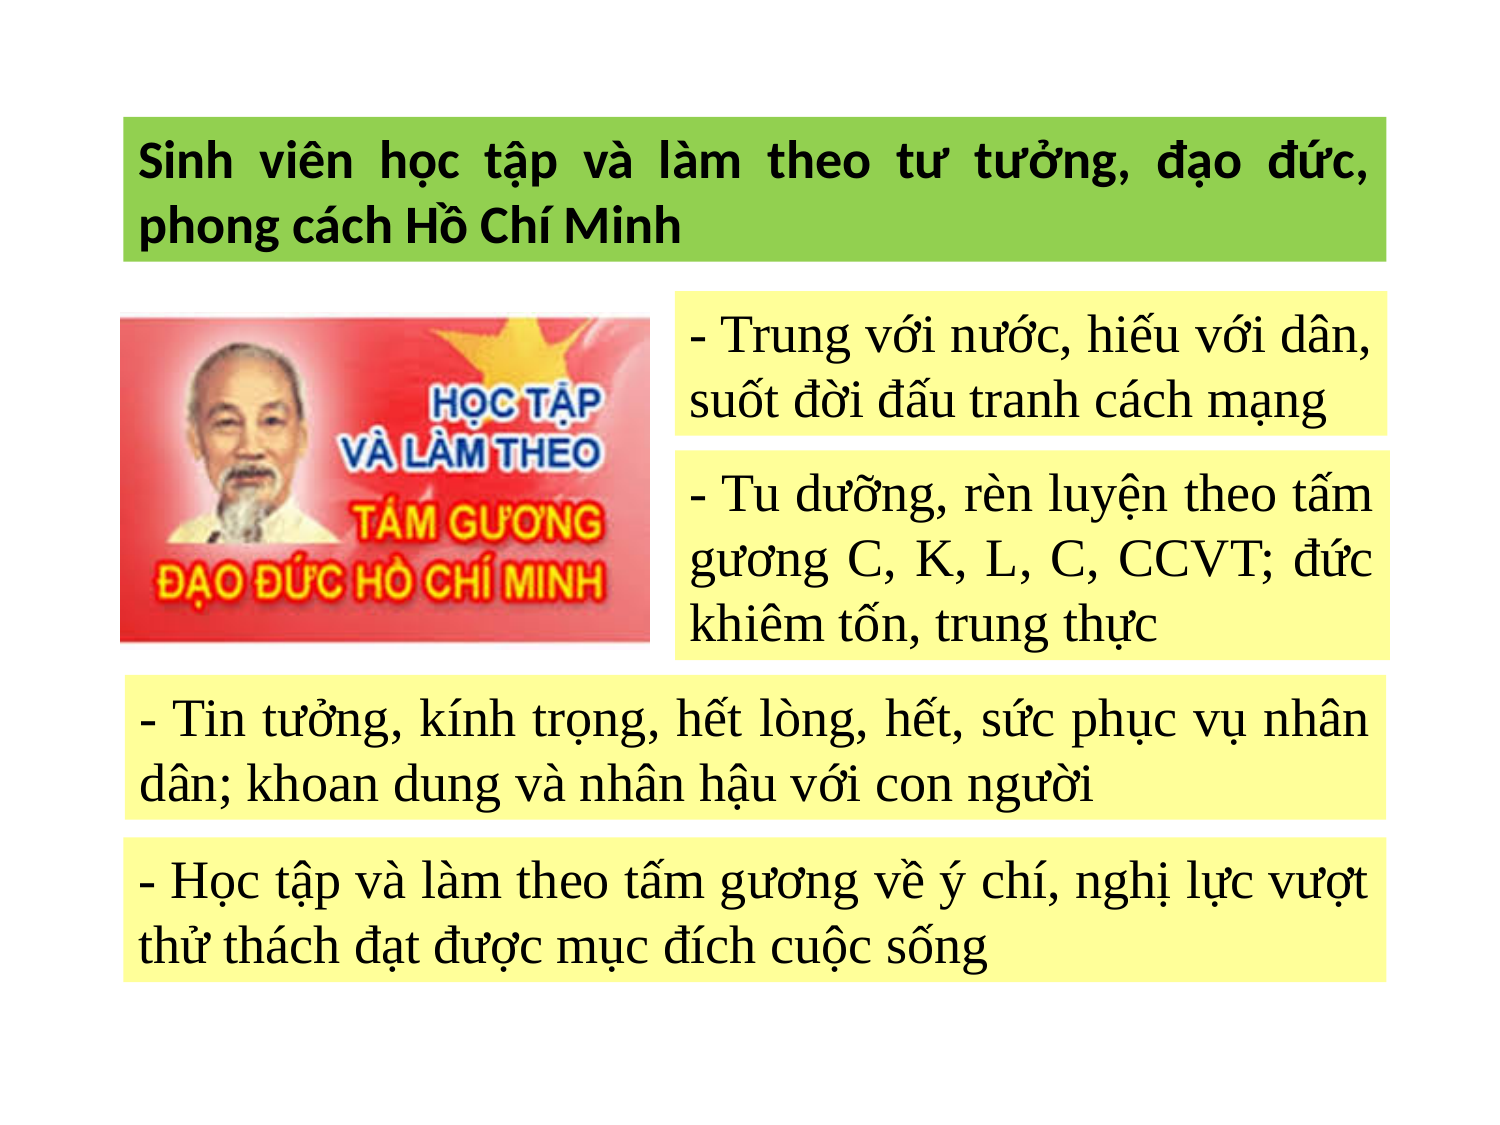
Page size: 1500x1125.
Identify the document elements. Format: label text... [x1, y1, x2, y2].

picture [120, 312, 651, 651]
text_box - Tin tưởng, kính trọng, hết lòng, hết, sức phục vụ nhân dân; khoan dung và nhân hậu với con người [124, 674, 1387, 820]
text_box - Học tập và làm theo tấm gương về ý chí, nghị lực vượt thử thách đạt được mục đích cuộc sống [123, 837, 1387, 983]
text_box Sinh viên học tập và làm theo tư tưởng, đạo đức, phong cách Hồ Chí Minh [123, 116, 1387, 262]
text_box - Tu dưỡng, rèn luyện theo tấm gương C, K, L, C, CCVT; đức khiêm tốn, trung thực [675, 450, 1390, 661]
text_box - Trung với nước, hiếu với dân, suốt đời đấu tranh cách mạng [674, 291, 1388, 436]
